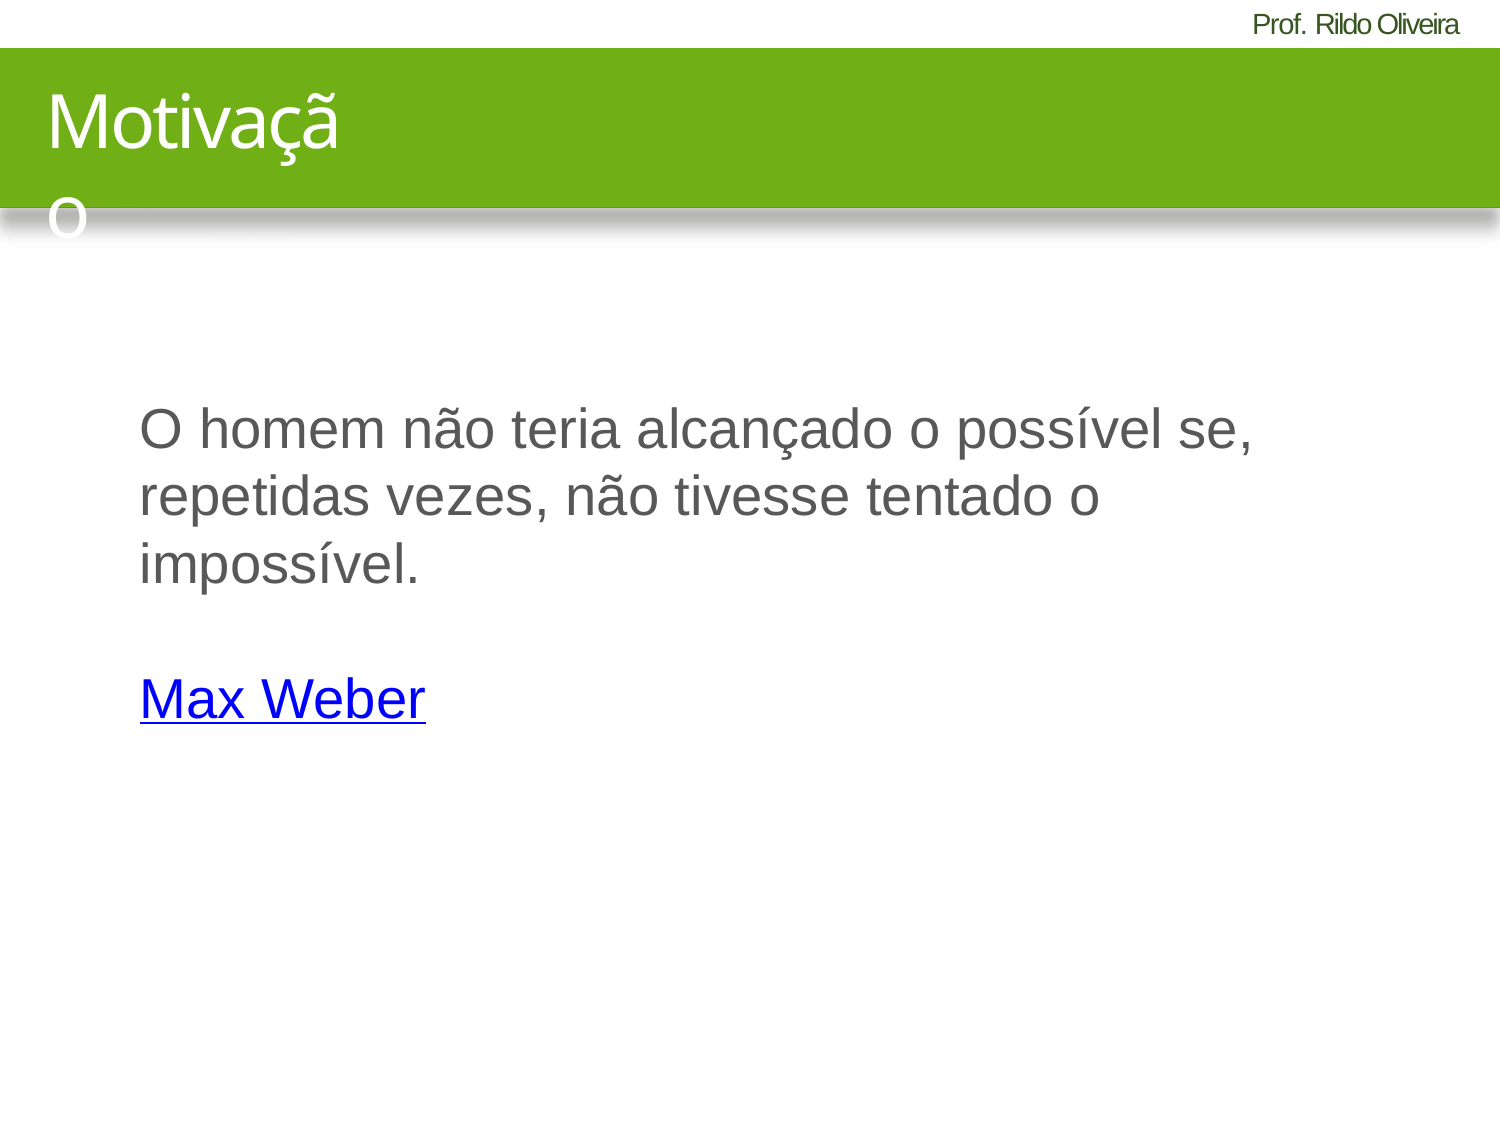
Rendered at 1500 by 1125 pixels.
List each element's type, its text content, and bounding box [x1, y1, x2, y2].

picture [0, 48, 1500, 386]
list O homem não teria alcançado o possível se, repetidas vezes, não tivesse tentado o impossível. Max Weber [139, 392, 1361, 733]
text_box Motivação [43, 71, 360, 254]
